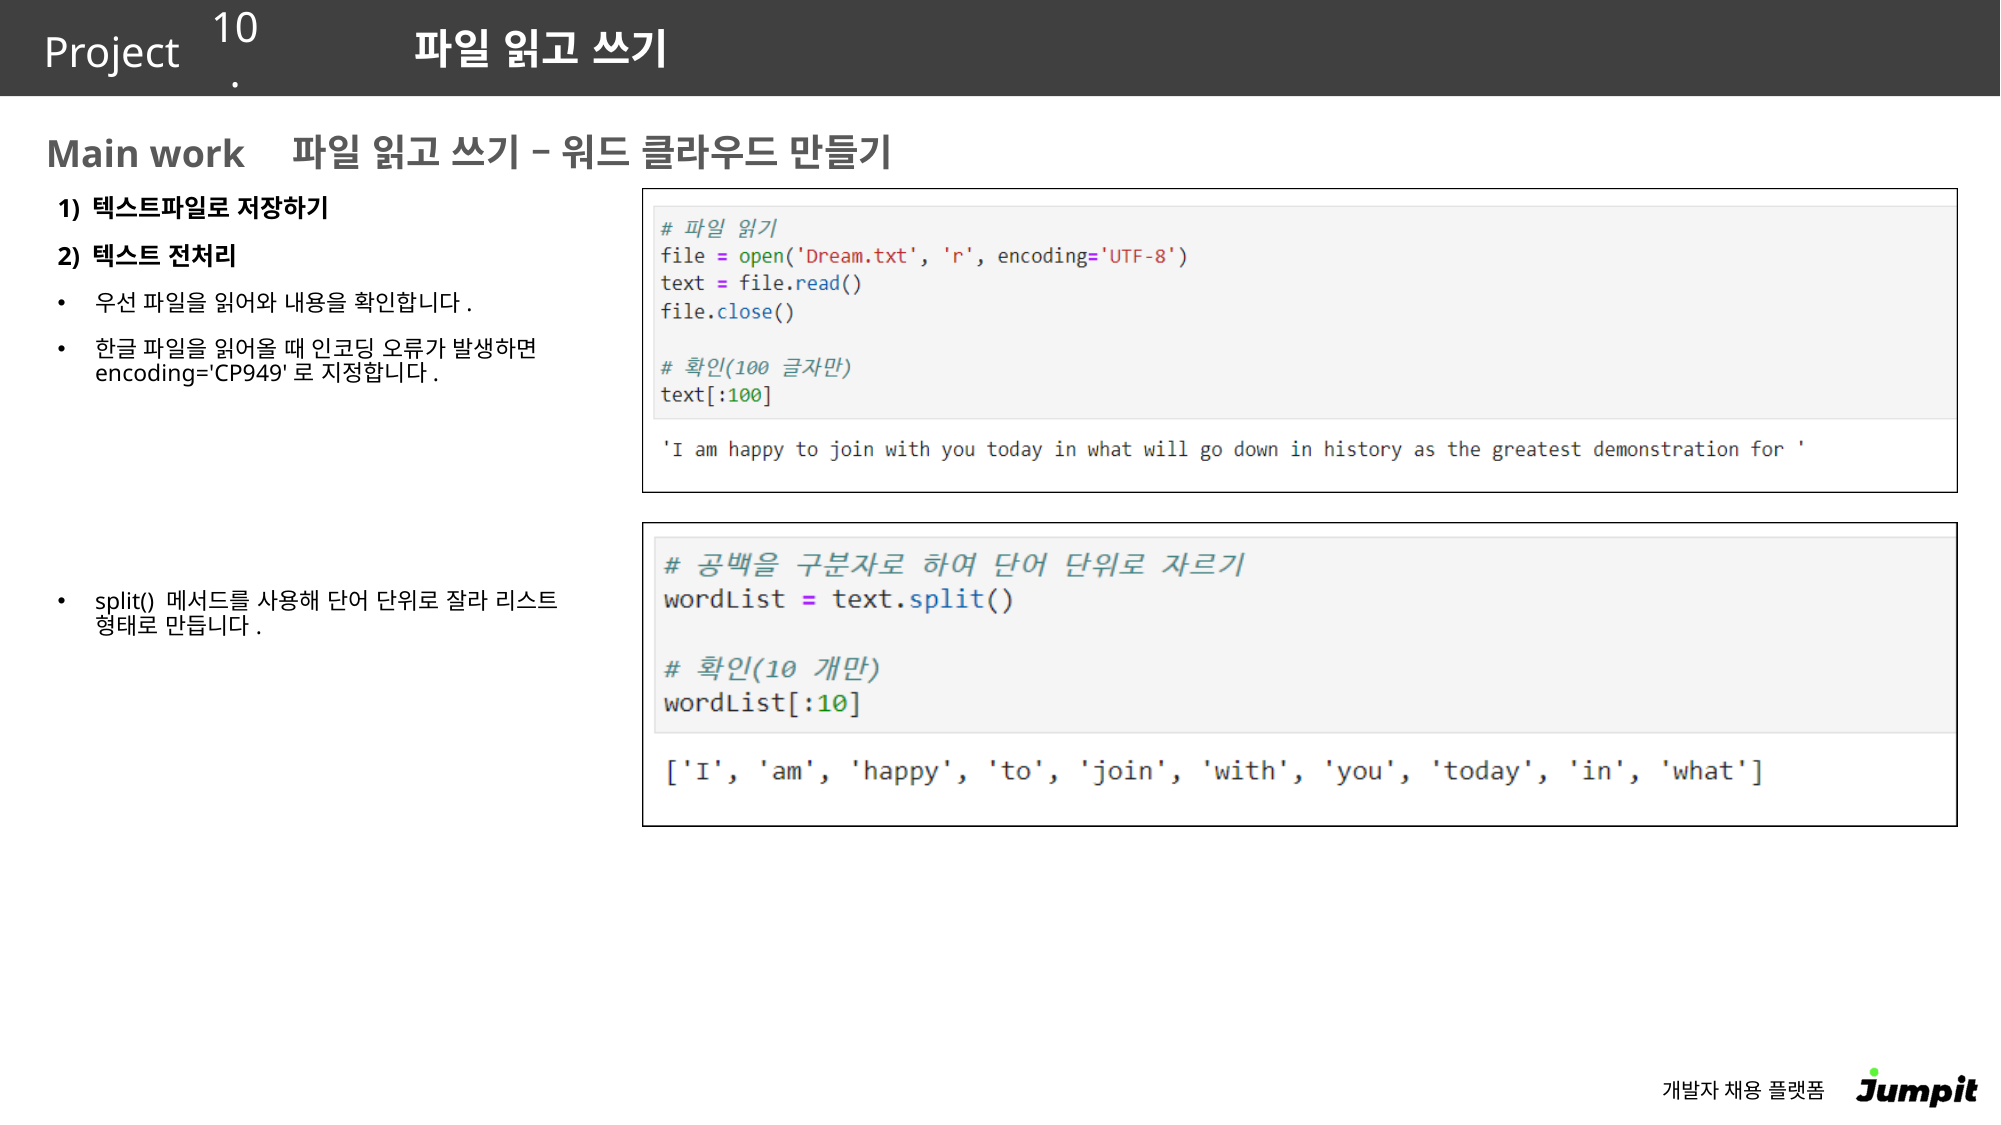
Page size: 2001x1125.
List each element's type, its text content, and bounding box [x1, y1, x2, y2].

list 1) 텍스트파일로 저장하기 2) 텍스트 전처리 우선 파일을 읽어와 내용을 확인합니다. 한글 파일을 읽어올 때 인코딩 오류가 발생하면 encoding='CP949'로 지정합니다. split() 메서드를 사용해 단어 단위로 잘라 리스트 형태로 만듭니다. [42, 188, 642, 960]
list 파일 읽고 쓰기 [399, 20, 1707, 82]
list 10. [192, 20, 278, 82]
picture [642, 188, 1958, 493]
list 파일 읽고 쓰기 – 워드 클라우드 만들기 [277, 126, 1856, 183]
picture [642, 522, 1958, 827]
picture [1849, 1063, 1982, 1113]
